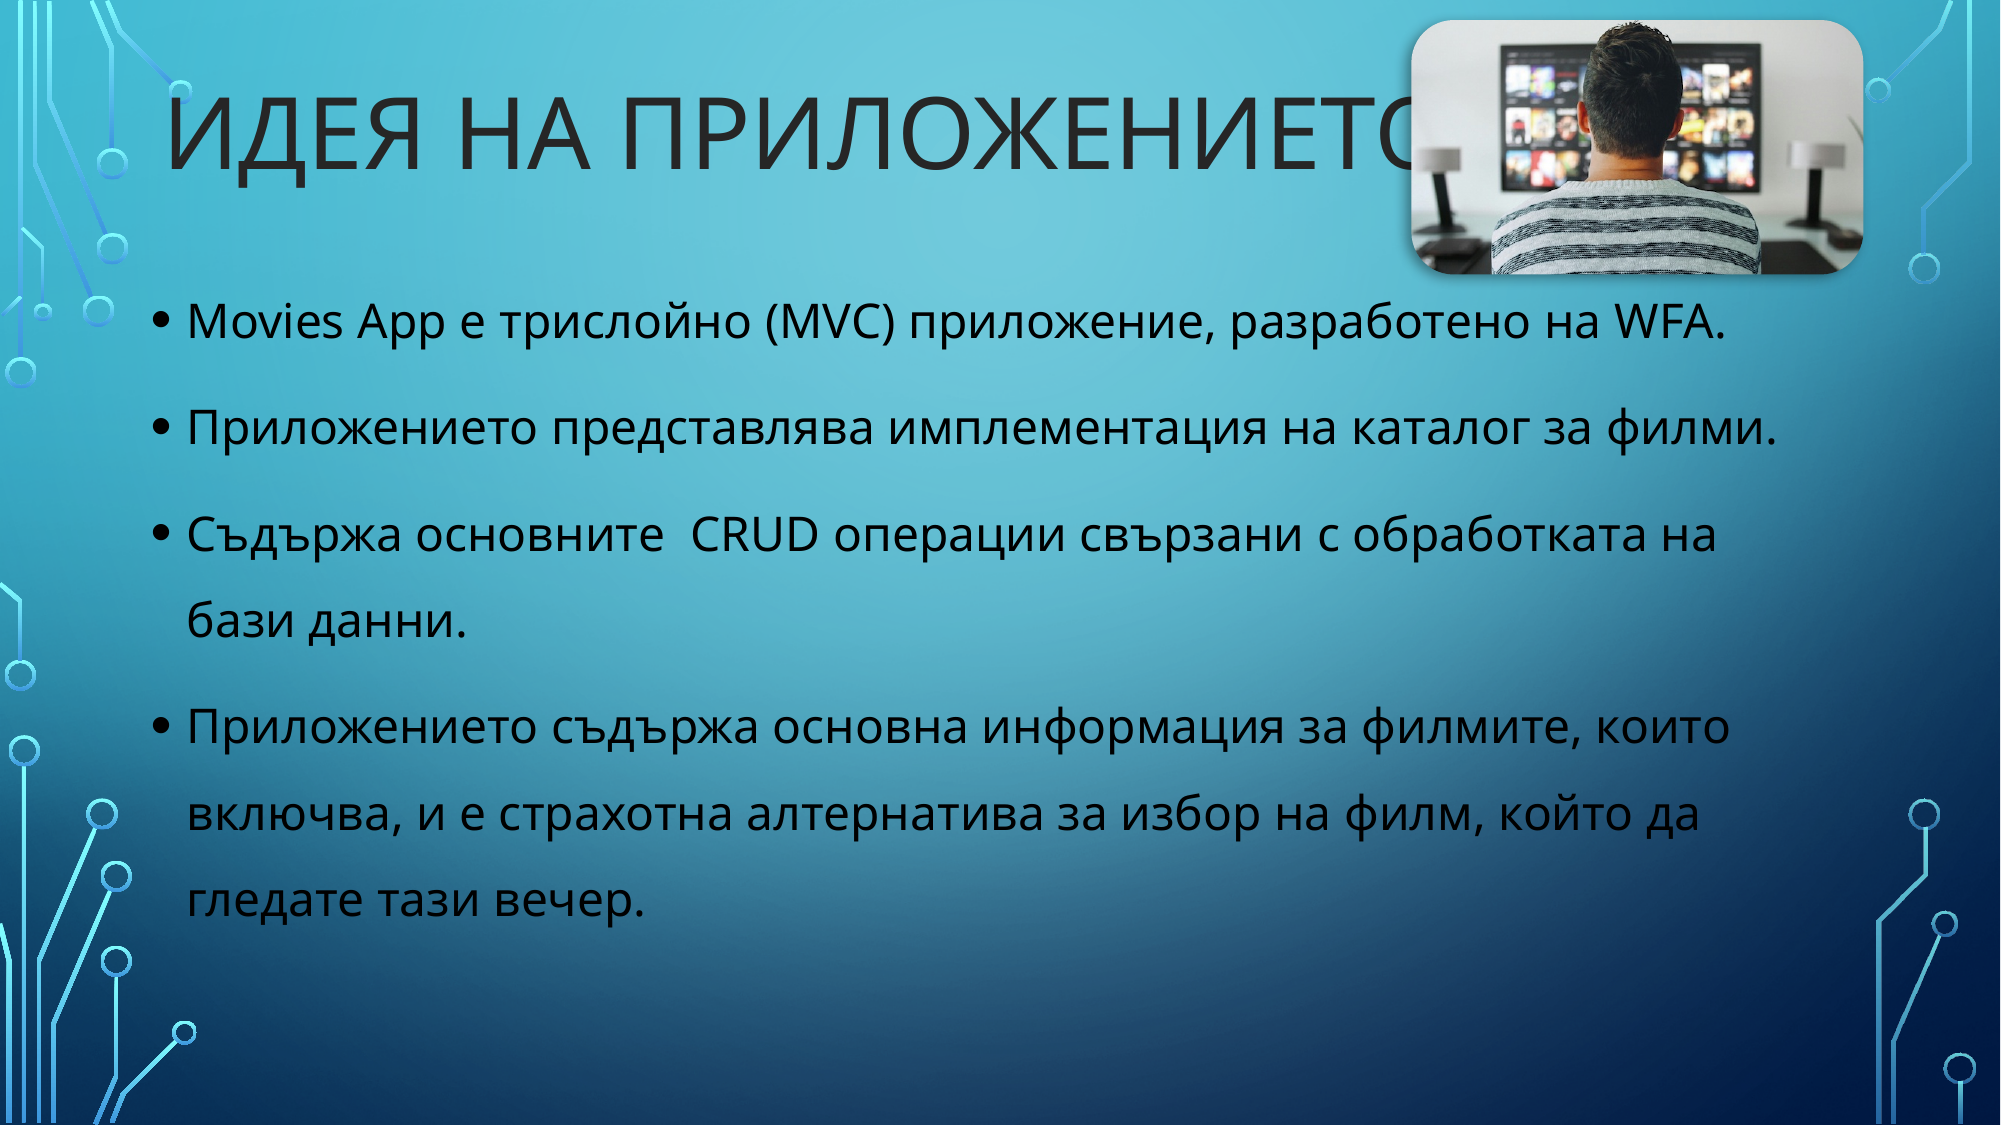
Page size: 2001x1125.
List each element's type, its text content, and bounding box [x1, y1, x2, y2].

list Movies App е трислойно (MVC) приложение, разработено на WFA. Приложението представлява имплементация на каталог за филми. Съдържа основните CRUD операции свързани с обработката на бази данни. Приложението съдържа основна информация за филмите, които включва, и е страхотна алтернатива за избор на филм, който да гледате тази вечер. [135, 254, 1813, 950]
picture [1411, 19, 1864, 275]
title Идея на приложението [147, 20, 1411, 254]
